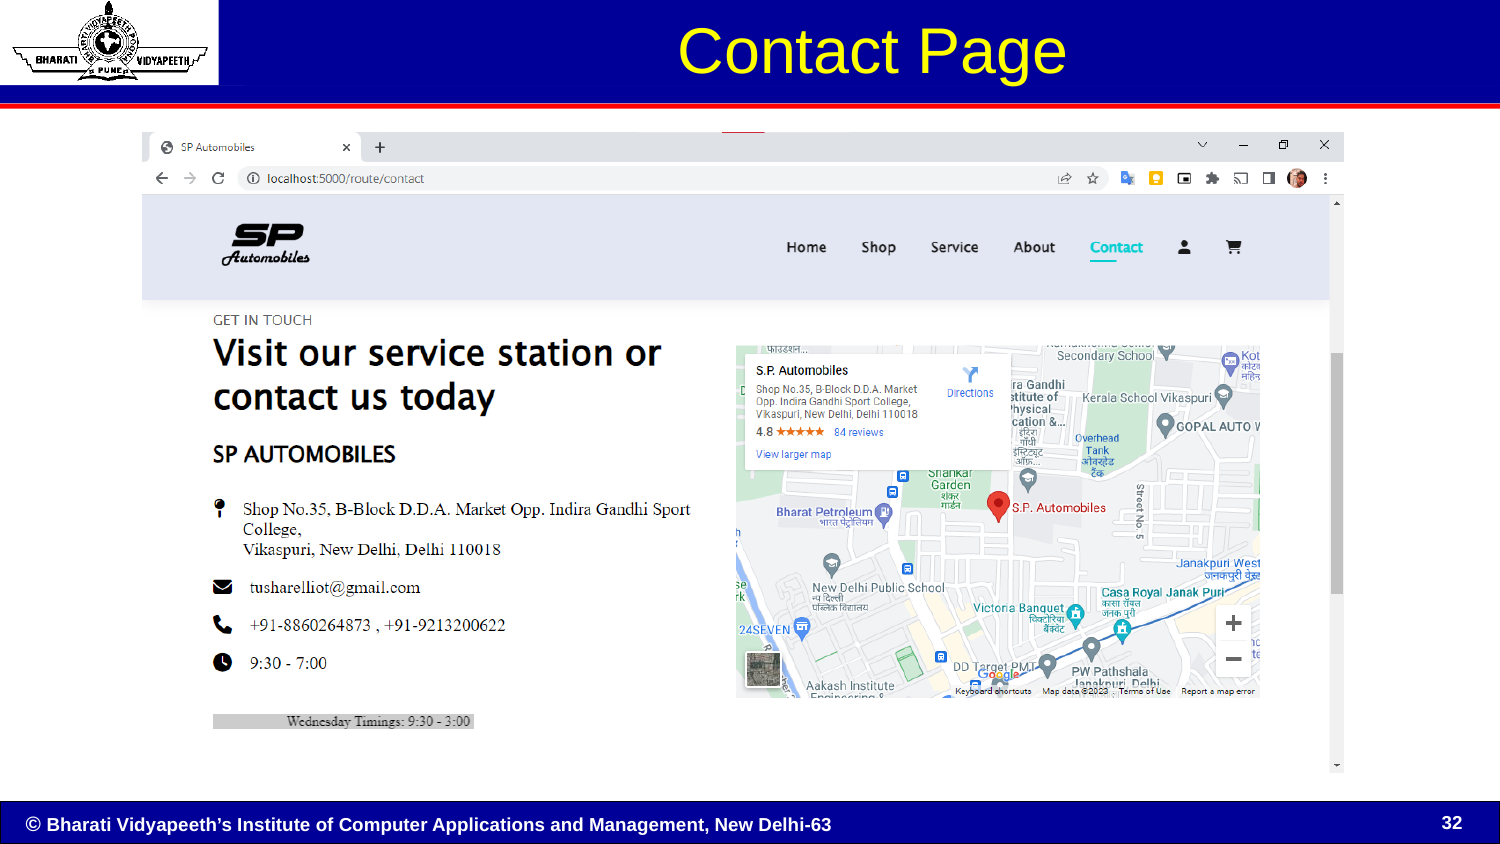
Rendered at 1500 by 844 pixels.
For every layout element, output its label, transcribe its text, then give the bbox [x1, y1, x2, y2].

title Contact Page [246, 2, 1500, 85]
picture [141, 132, 1344, 774]
picture [12, 1, 208, 81]
